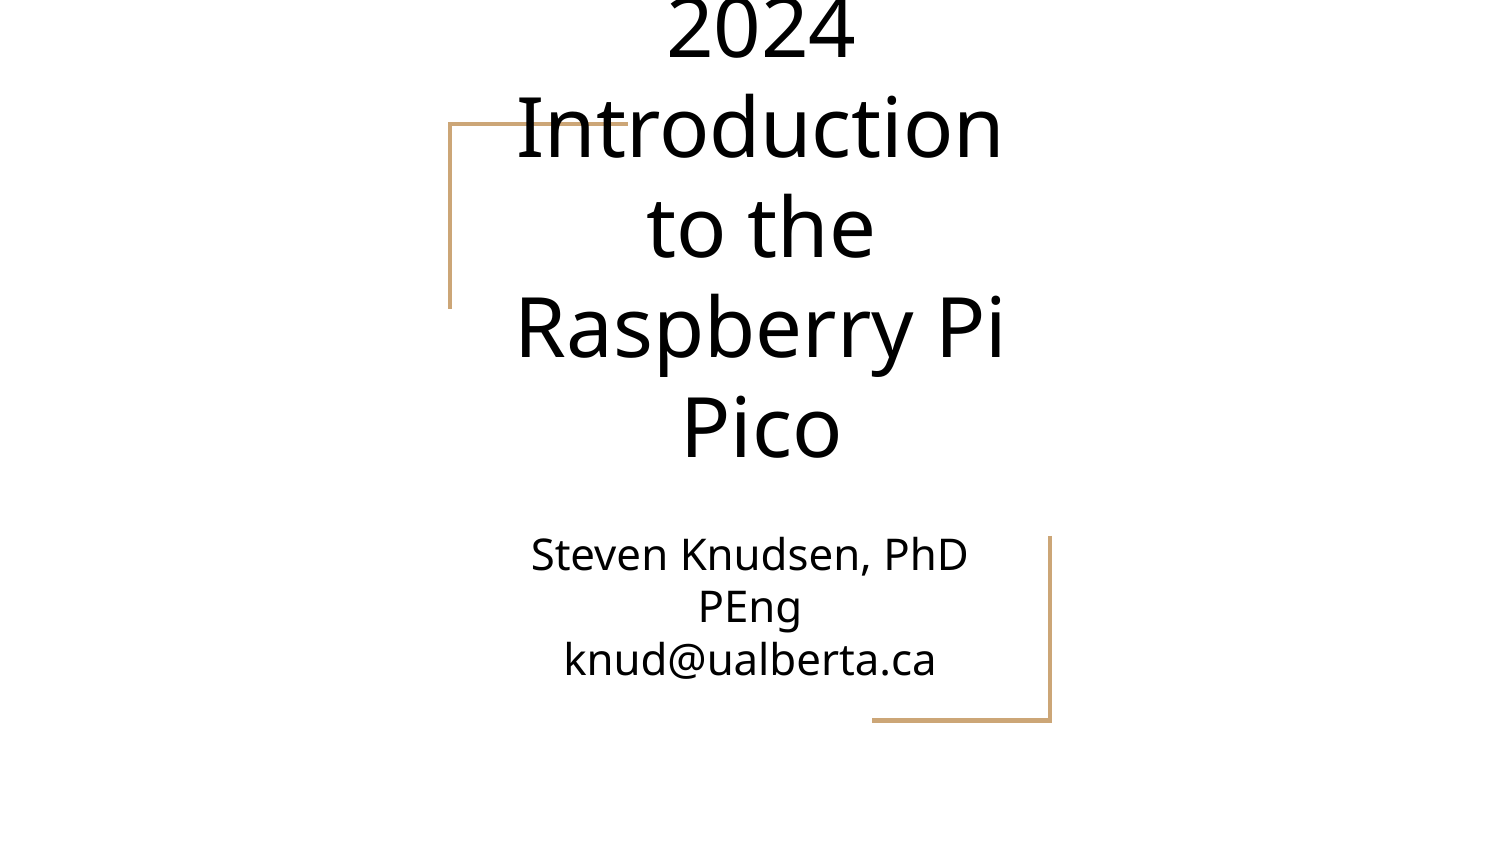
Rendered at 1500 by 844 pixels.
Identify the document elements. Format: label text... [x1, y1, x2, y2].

subtitle Steven Knudsen, PhD PEng knud@ualberta.ca [499, 511, 1001, 627]
title HackEDbeta 2024 Introduction to the Raspberry Pi Pico [499, 166, 1024, 490]
